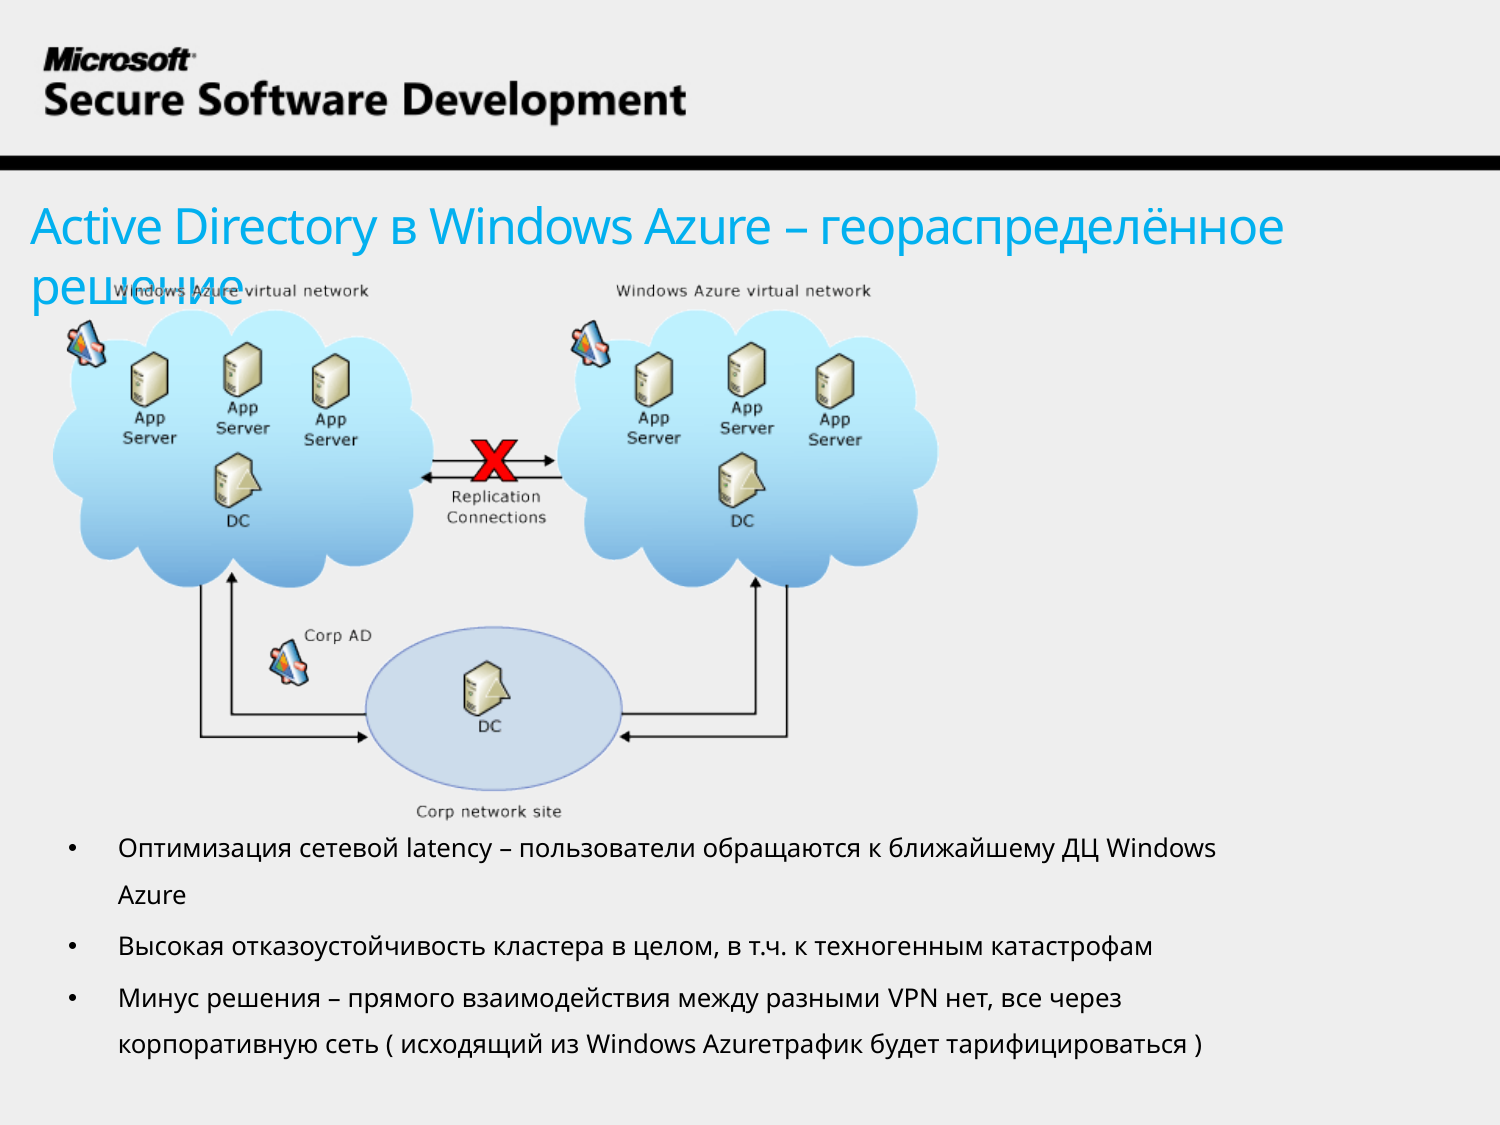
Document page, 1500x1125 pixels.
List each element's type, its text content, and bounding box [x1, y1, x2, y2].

picture [0, 0, 1500, 1125]
list Оптимизация сетевой latency – пользователи обращаются к ближайшему ДЦ Windows Azure Высокая отказоустойчивость кластера в целом, в т.ч. к техногенным катастрофам Минус решения – прямого взаимодействия между разными VPN нет, все через корпоративную сеть ( исходящий из Windows Azureтрафик будет тарифицироваться ) [53, 772, 1270, 1125]
text_box Active Directory в Windows Azure – геораспределённое решение [17, 188, 1495, 321]
